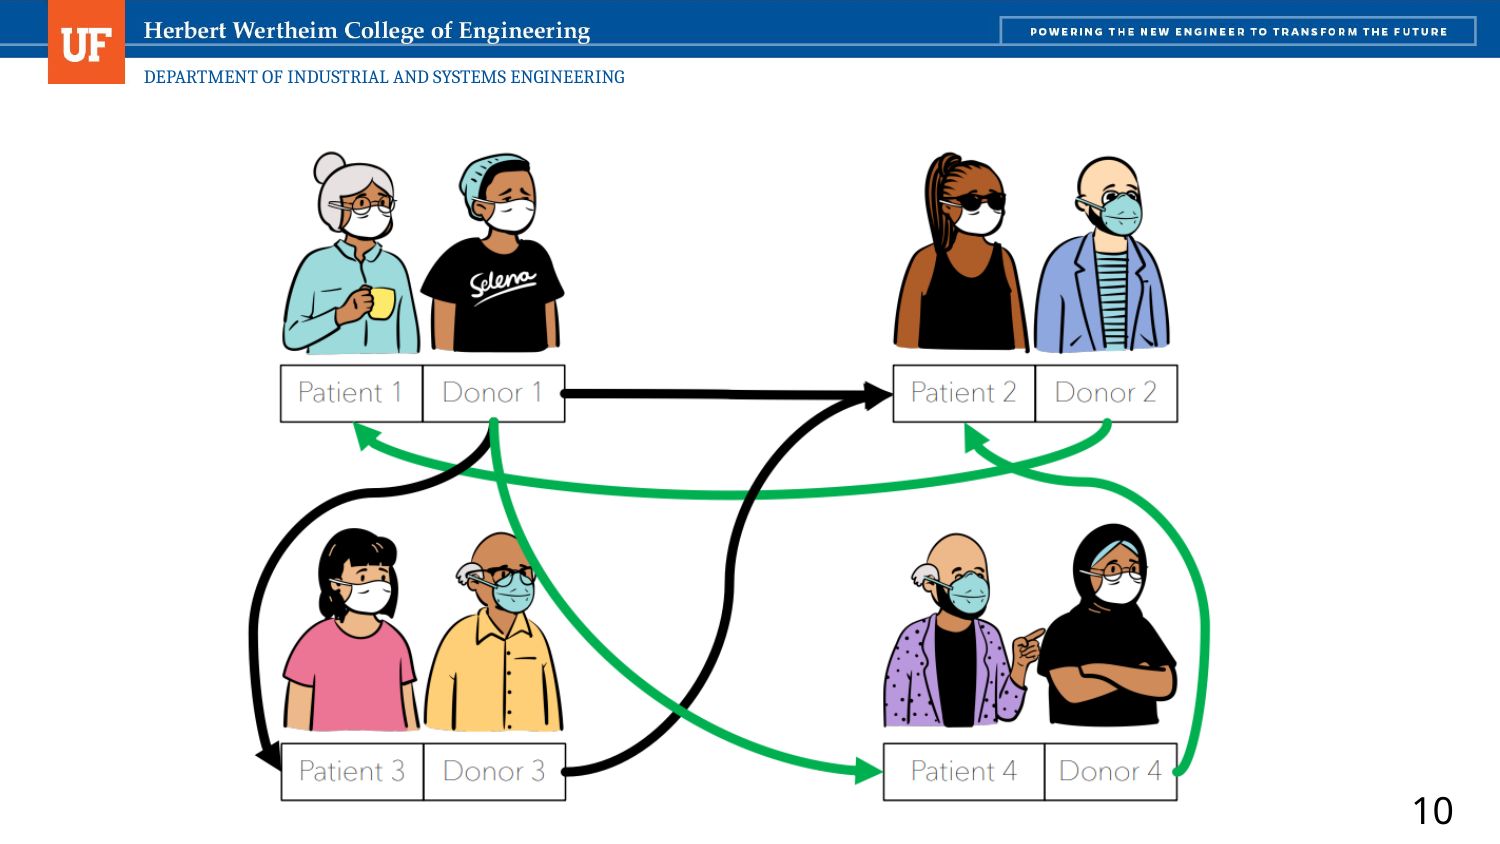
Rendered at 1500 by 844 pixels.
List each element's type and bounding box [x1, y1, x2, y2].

picture [215, 121, 1265, 813]
picture [0, 0, 1500, 84]
